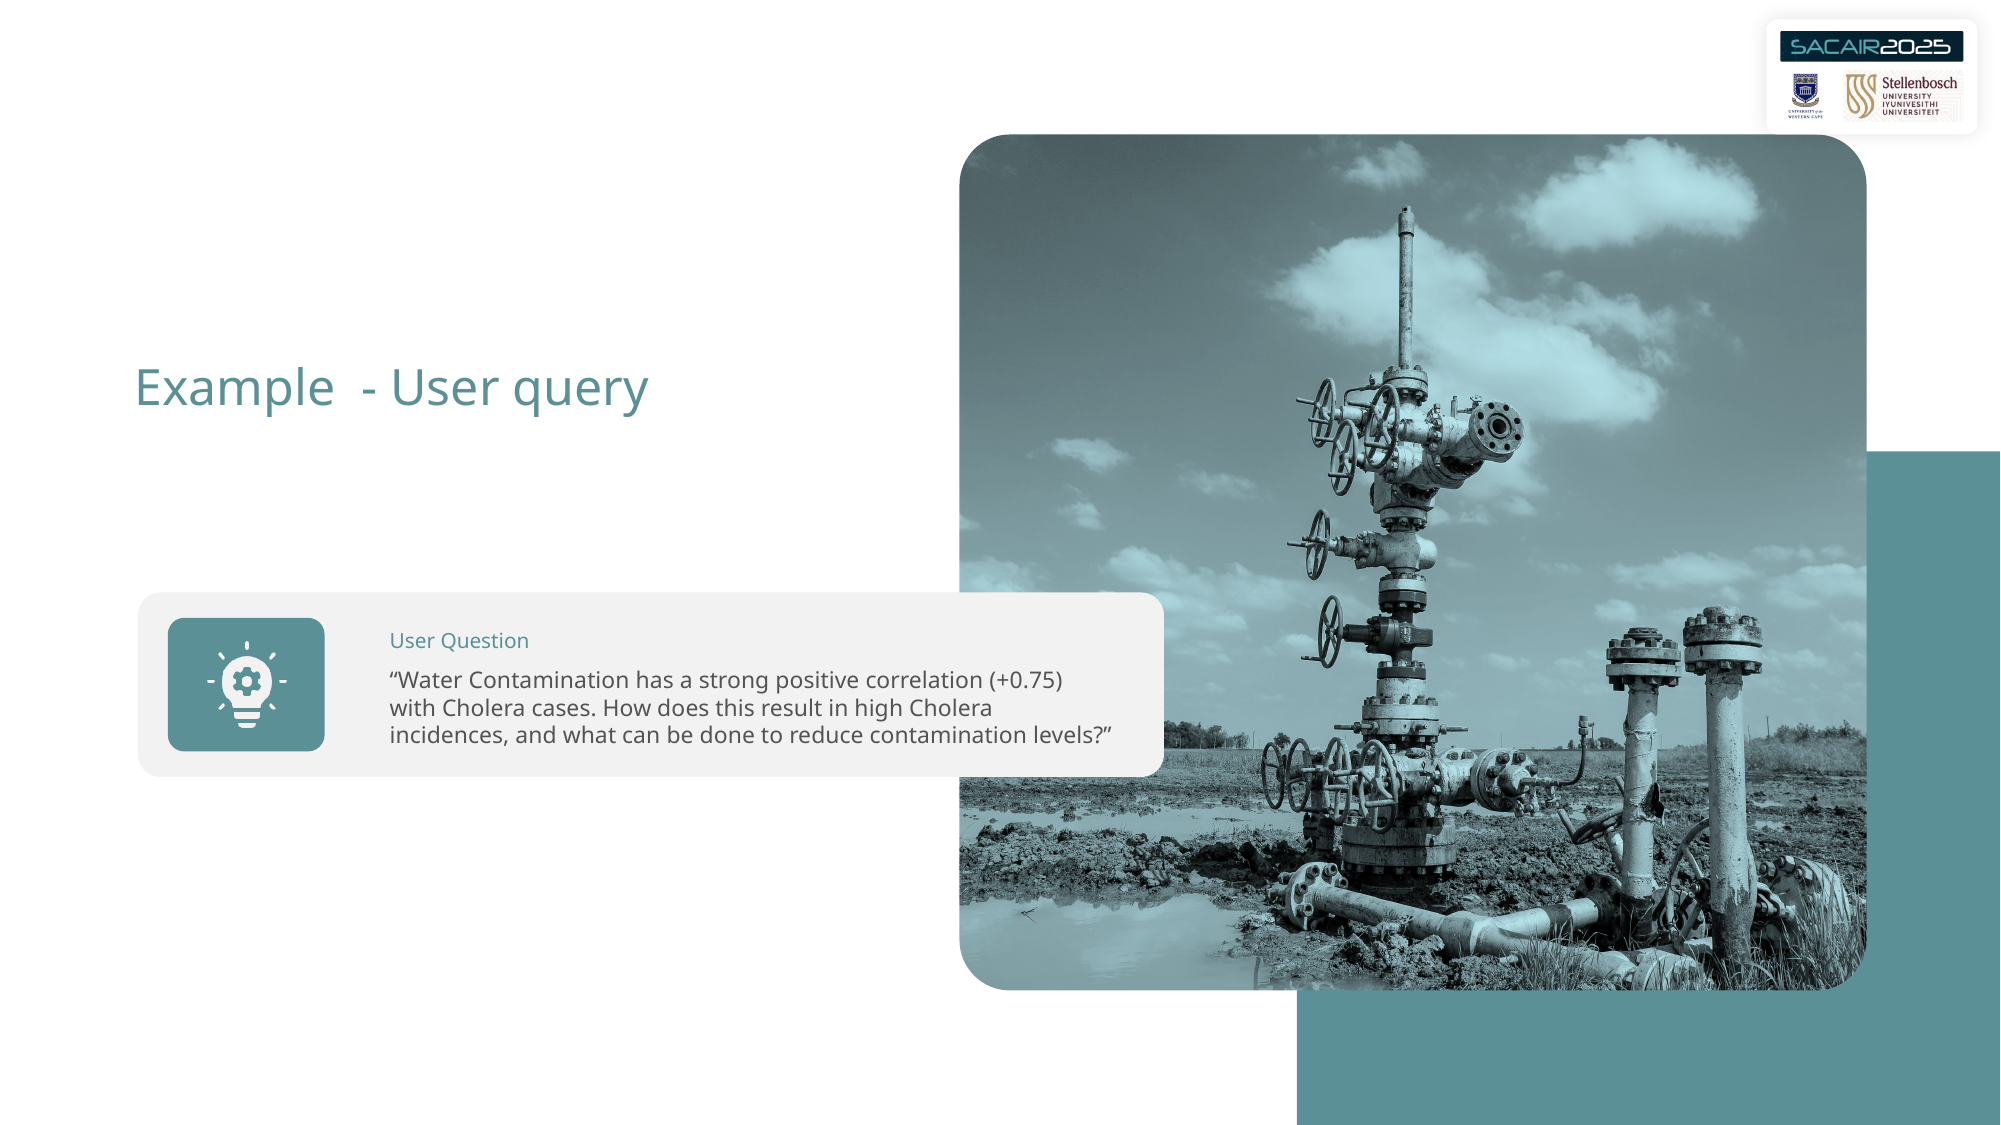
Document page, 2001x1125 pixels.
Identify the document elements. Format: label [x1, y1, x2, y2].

picture [959, 134, 1867, 991]
text_box [1766, 19, 1978, 135]
text_box [119, 347, 1164, 785]
text_box [1296, 450, 2000, 1125]
